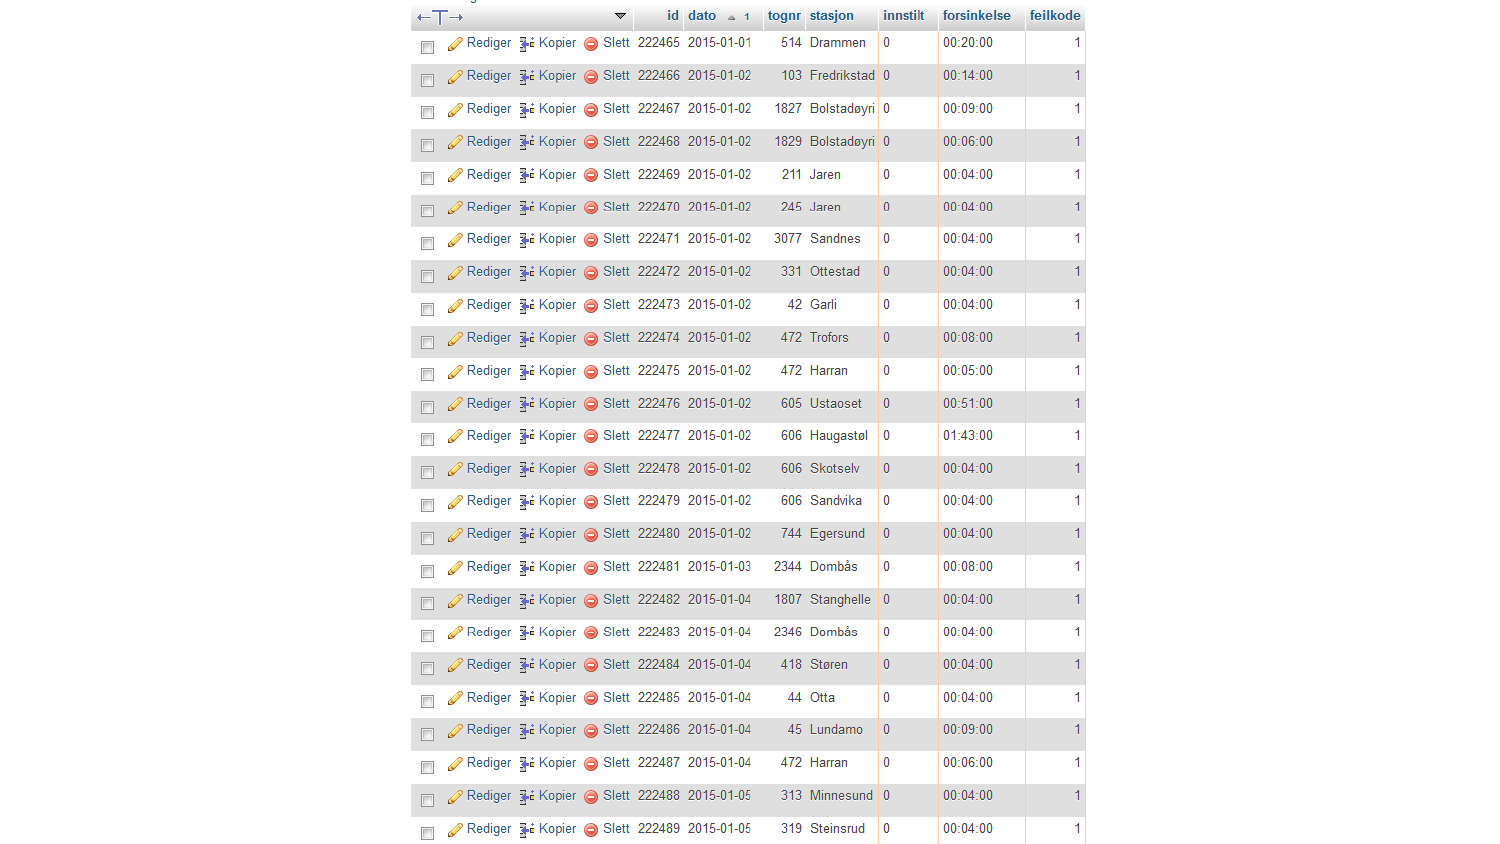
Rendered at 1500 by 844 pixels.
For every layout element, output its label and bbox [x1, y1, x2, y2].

picture [409, 0, 1091, 844]
